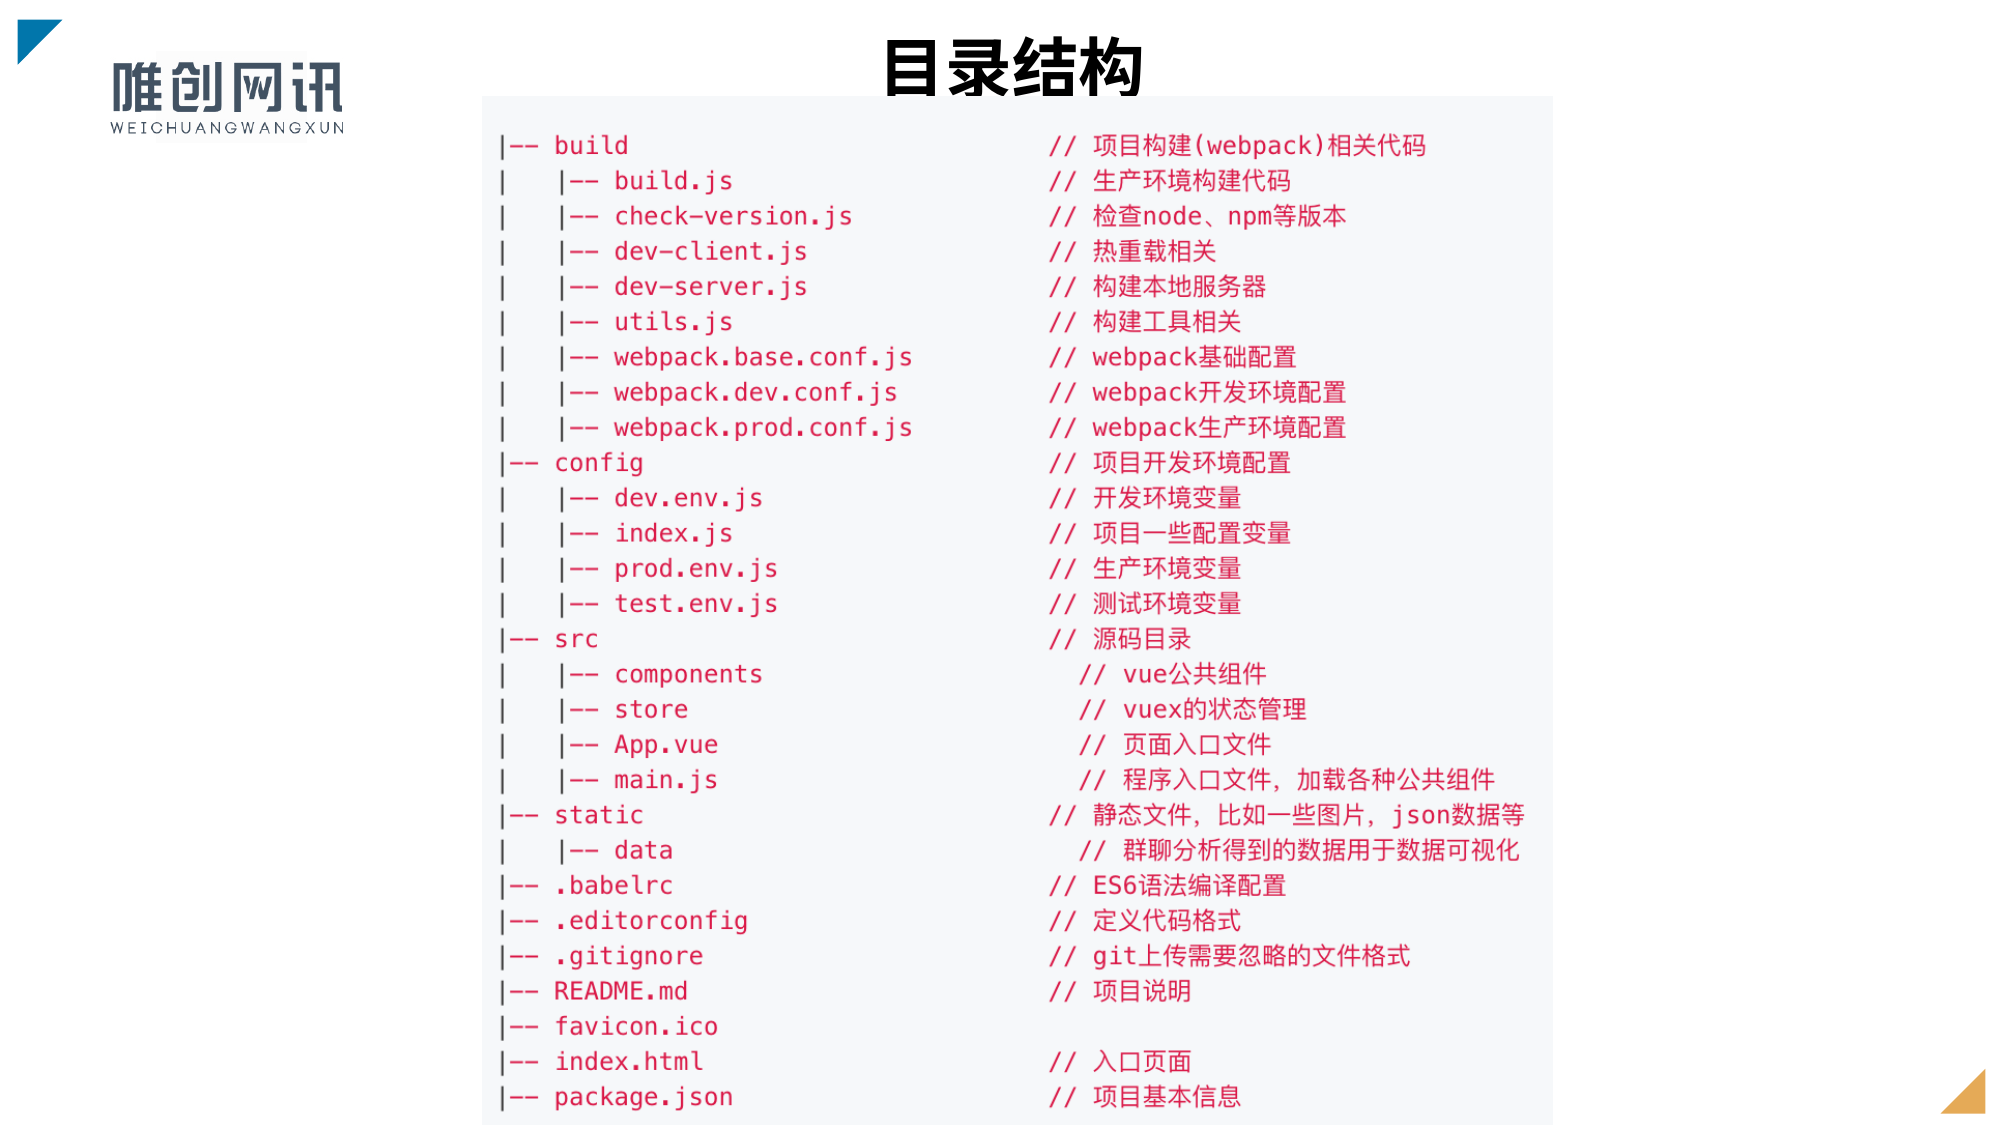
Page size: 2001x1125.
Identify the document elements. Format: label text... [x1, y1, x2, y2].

text_box [1940, 1068, 1986, 1114]
picture [482, 96, 1553, 1125]
picture [89, 51, 395, 143]
text_box [17, 19, 63, 65]
text_box 目录结构 [490, 19, 1535, 96]
